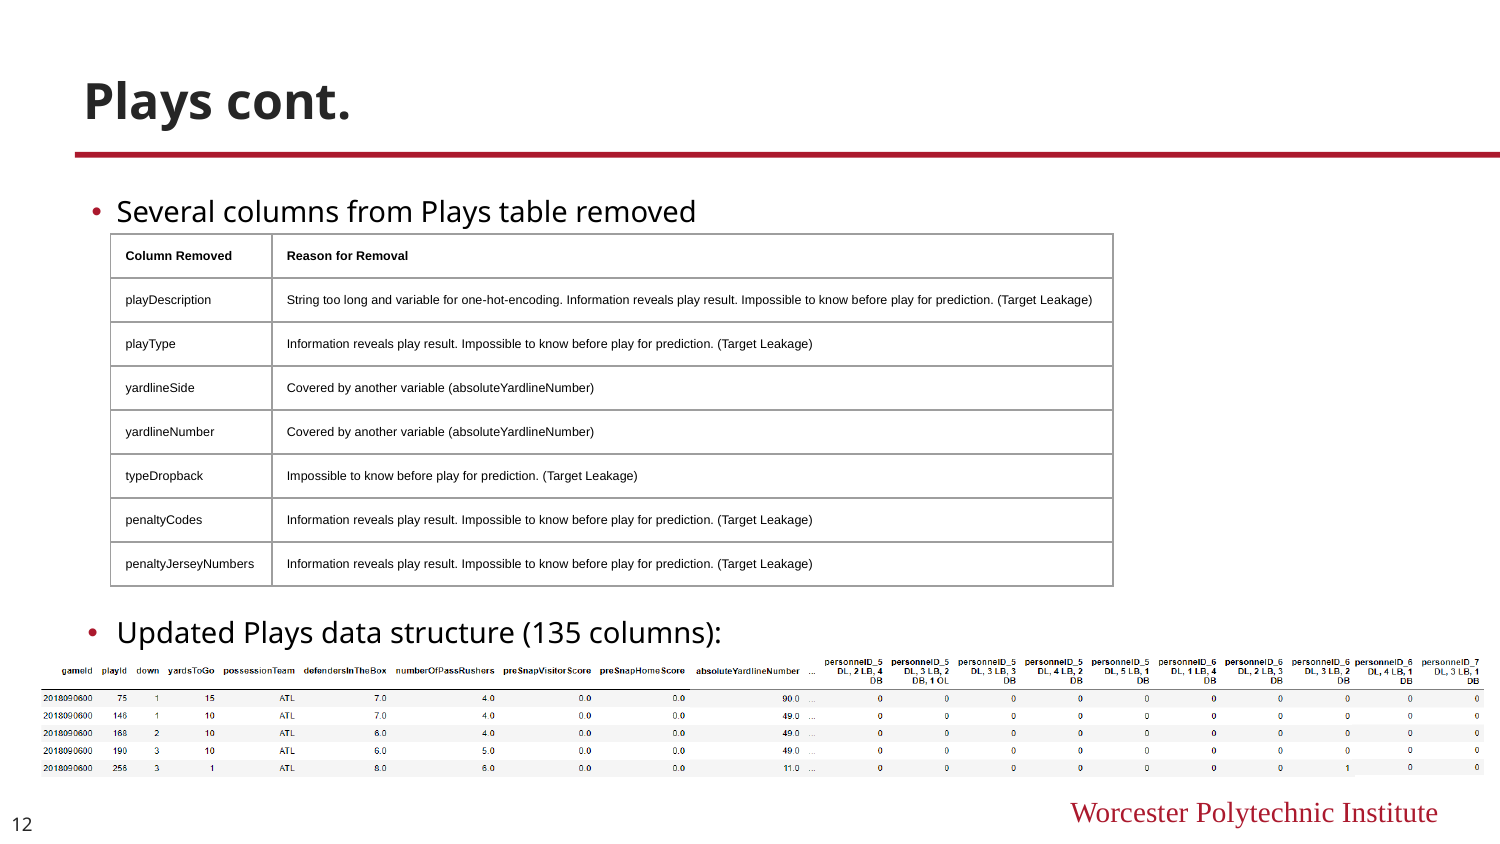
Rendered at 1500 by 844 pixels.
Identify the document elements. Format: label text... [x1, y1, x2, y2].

table_cell yardlineNumber [111, 411, 271, 453]
table_header Reason for Removal [273, 235, 1112, 277]
table_cell penaltyJerseyNumbers [111, 543, 271, 585]
table_cell playType [111, 323, 271, 365]
table_cell yardlineSide [111, 367, 271, 409]
table_cell typeDropback [111, 455, 271, 497]
table_cell playDescription [111, 279, 271, 321]
table_cell Covered by another variable (absoluteYardlineNumber) [273, 411, 1112, 453]
slide_number ‹#› [0, 807, 57, 844]
table_cell Impossible to know before play for prediction. (Target Leakage) [273, 455, 1112, 497]
table_header Column Removed [111, 235, 271, 277]
table_cell String too long and variable for one-hot-encoding. Information reveals play result. Impossible to know before play for prediction. (Target Leakage) [273, 279, 1112, 321]
table_cell Covered by another variable (absoluteYardlineNumber) [273, 367, 1112, 409]
table_cell Information reveals play result. Impossible to know before play for prediction. (Target Leakage) [273, 323, 1112, 365]
table_cell penaltyCodes [111, 499, 271, 541]
list Several columns from Plays table removed Updated Plays data structure (135 columns): [72, 187, 1085, 657]
picture [41, 651, 1487, 780]
table_cell Information reveals play result. Impossible to know before play for prediction. (Target Leakage) [273, 543, 1112, 585]
title Plays cont. [72, 61, 1085, 135]
table_cell Information reveals play result. Impossible to know before play for prediction. (Target Leakage) [273, 499, 1112, 541]
